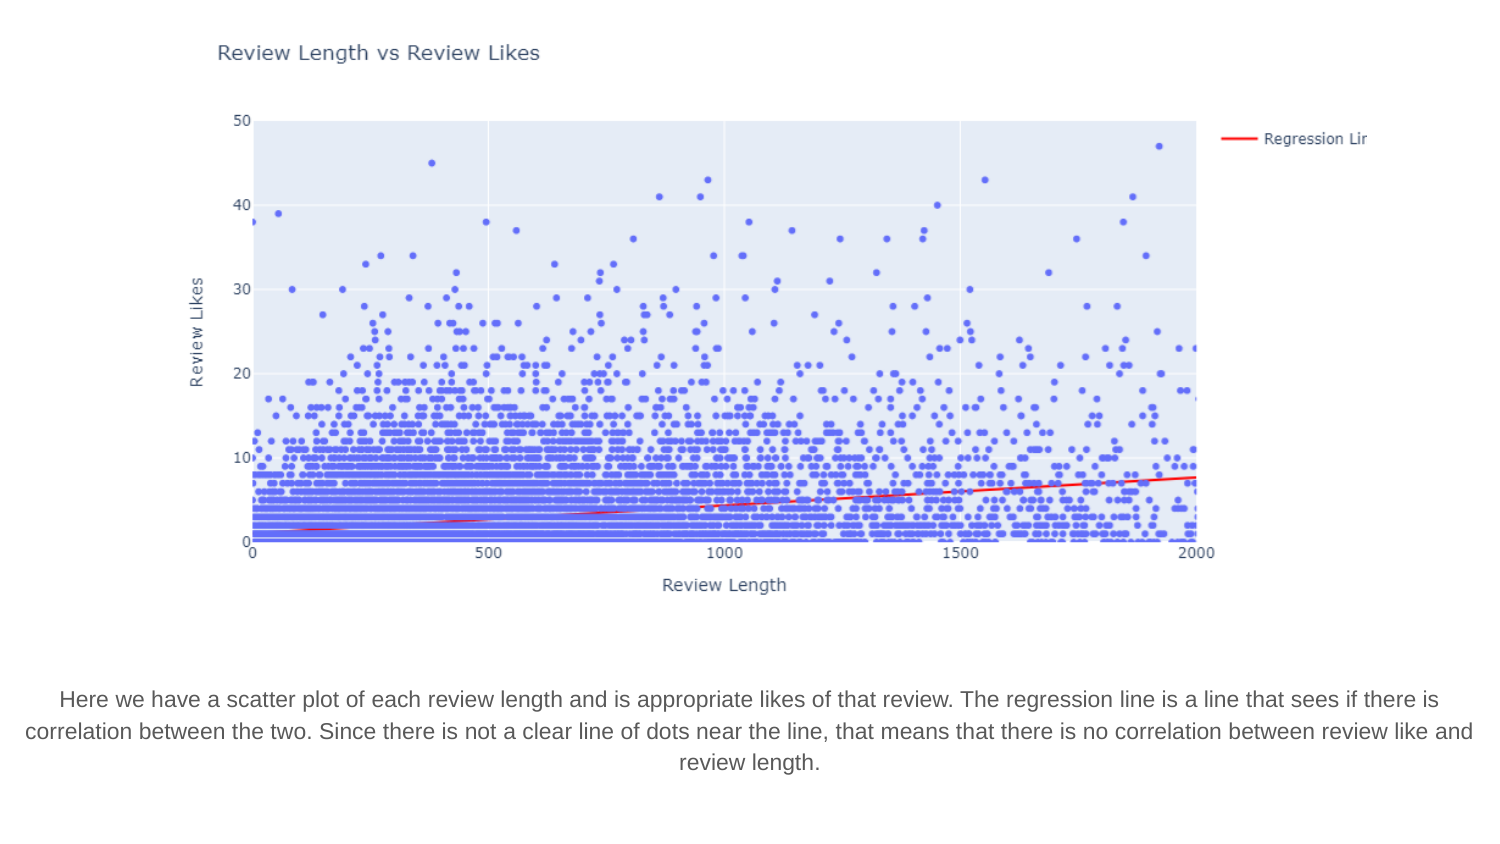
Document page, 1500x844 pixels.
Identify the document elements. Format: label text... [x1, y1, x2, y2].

list Here we have a scatter plot of each review length and is appropriate likes of that review. The regression line is a line that sees if there is correlation between the two. Since there is not a clear line of dots near the line, that means that there is no correlation between review like and review length. [0, 665, 1500, 844]
picture [122, 0, 1368, 640]
